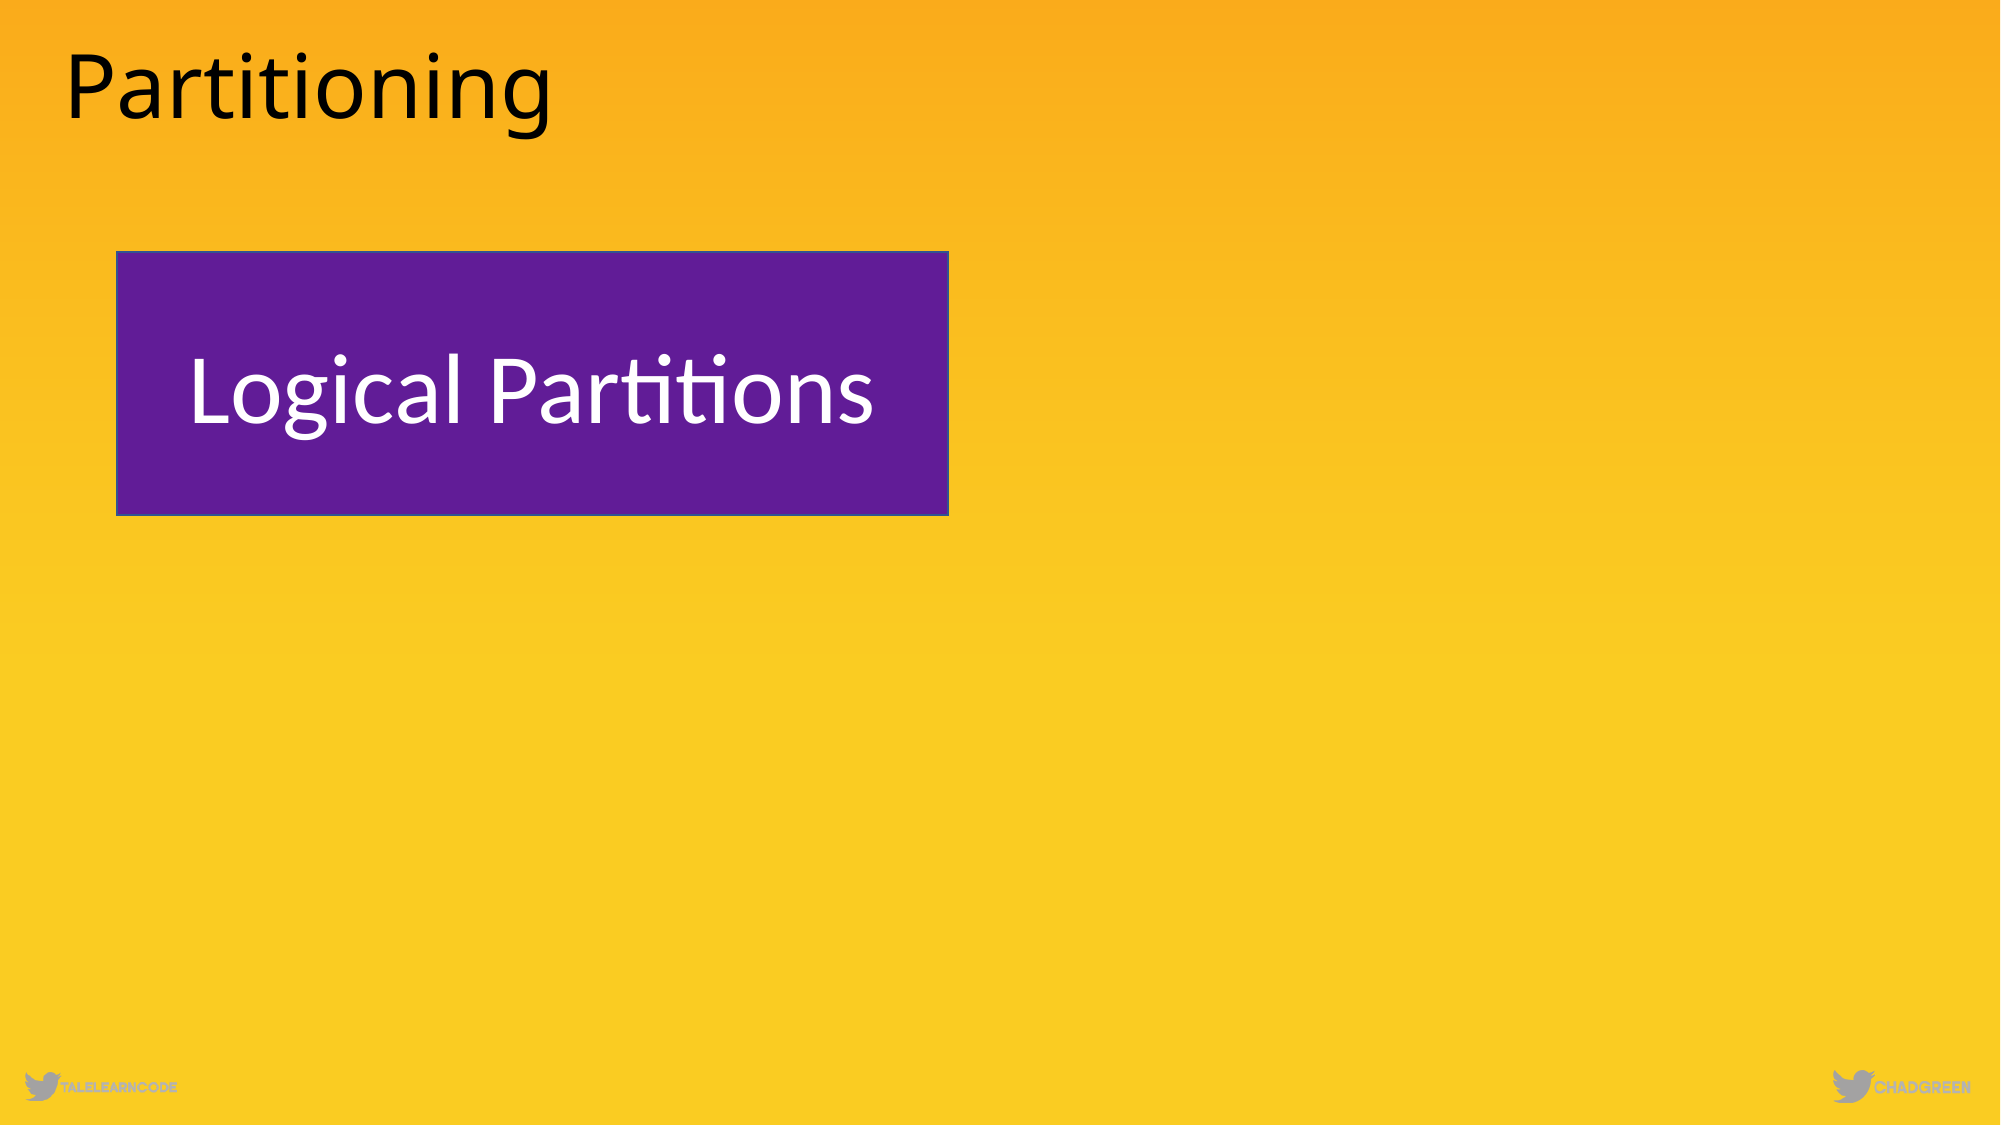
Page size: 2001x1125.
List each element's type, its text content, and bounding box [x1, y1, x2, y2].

picture [0, 0, 2001, 1125]
text_box Logical Partitions [116, 251, 949, 516]
title Partitioning [48, 34, 1947, 146]
